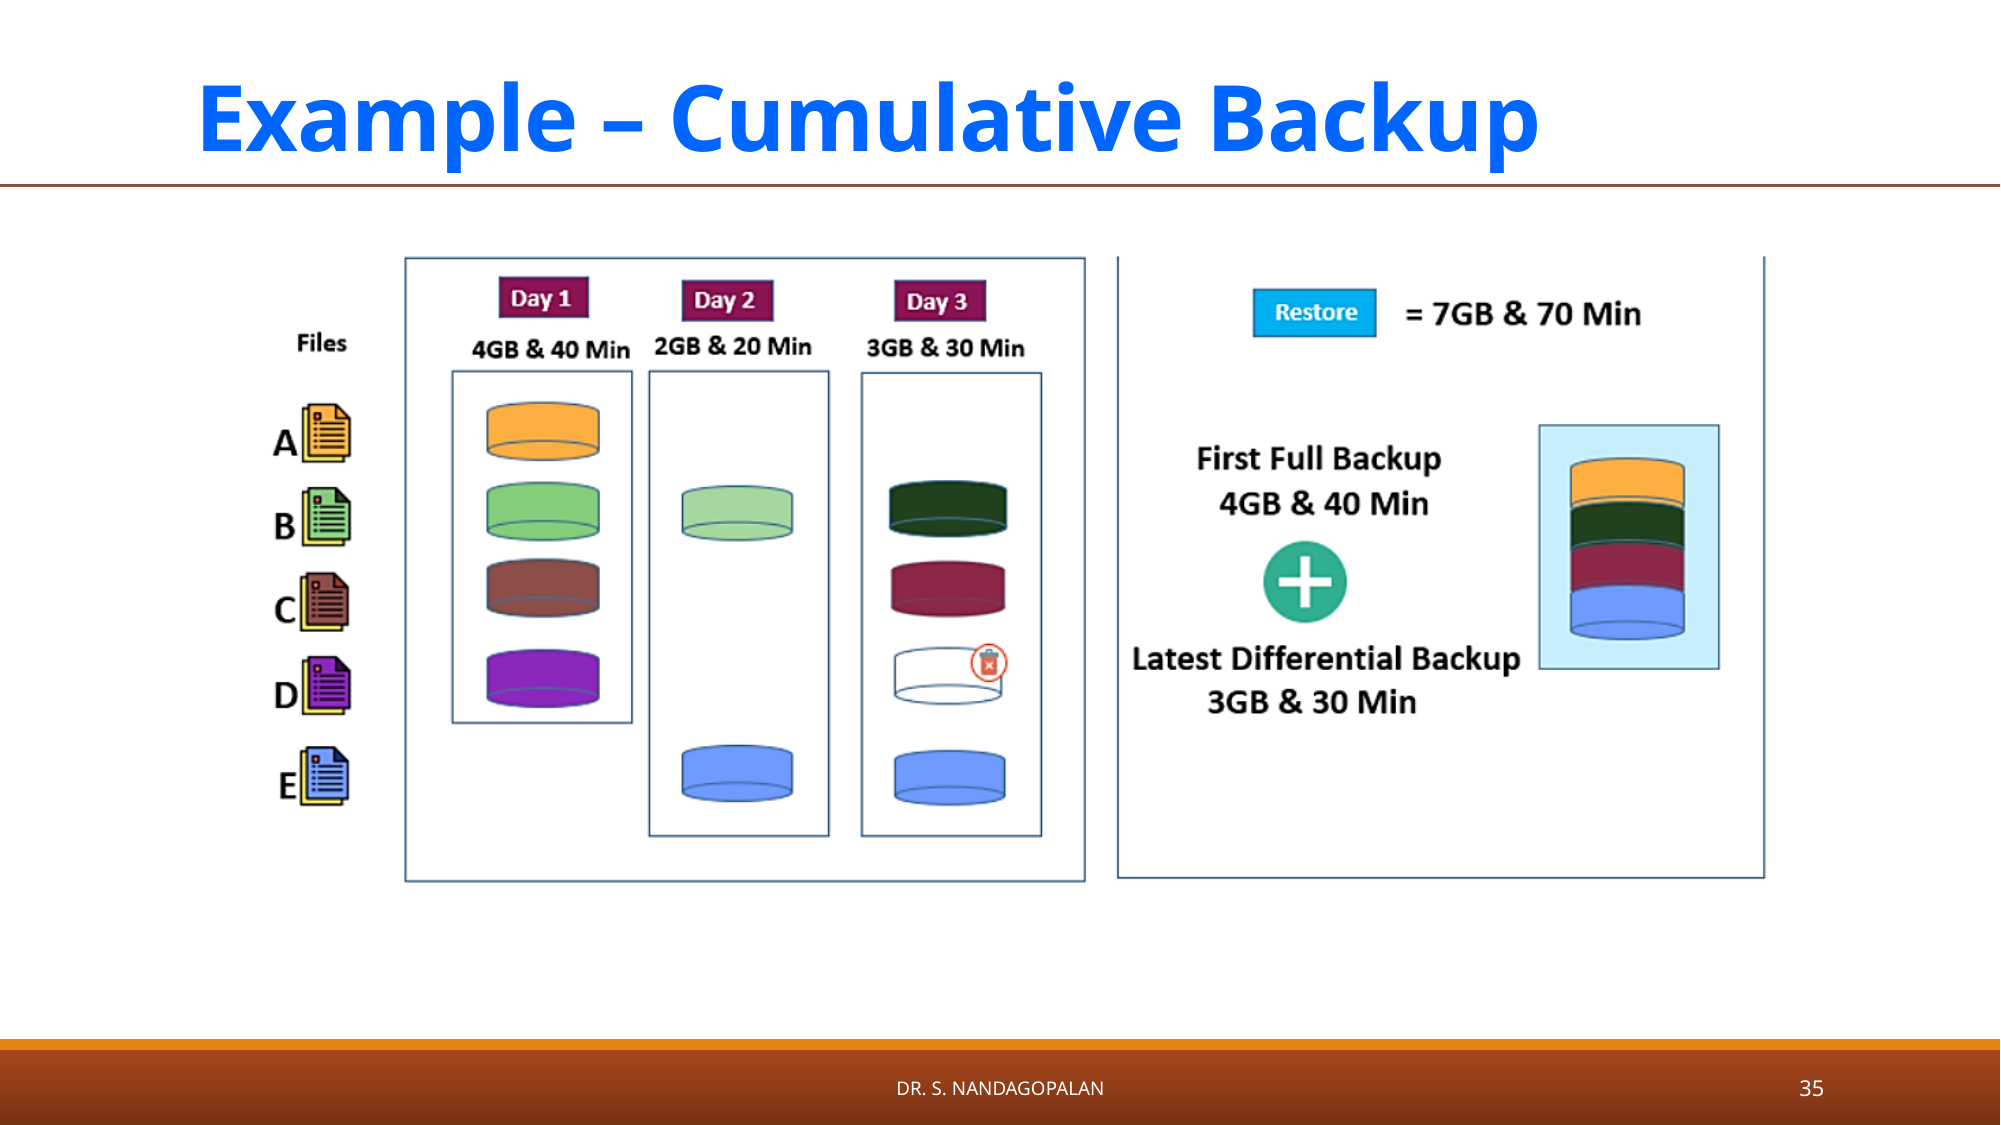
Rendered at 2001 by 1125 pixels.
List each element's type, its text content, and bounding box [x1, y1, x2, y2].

slide_number 35 [1624, 1059, 1840, 1120]
title Example – Cumulative Backup [180, 47, 1691, 178]
footer Dr. S. Nandagopalan [604, 1059, 1396, 1120]
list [219, 227, 1792, 922]
